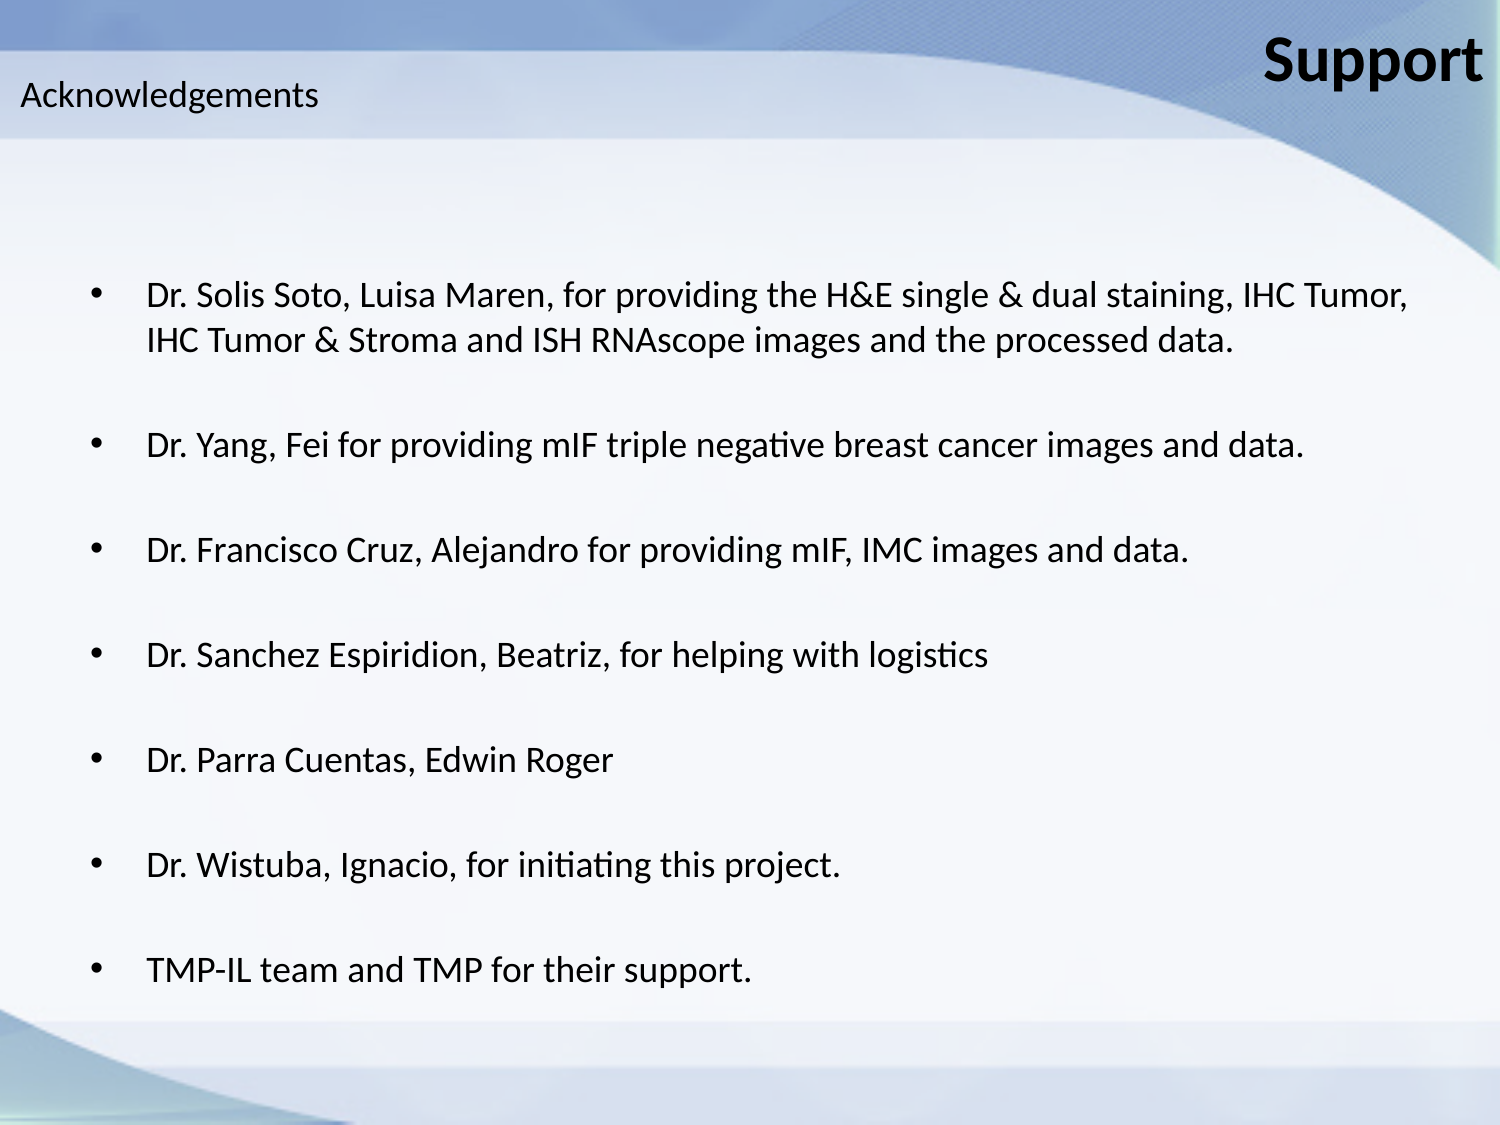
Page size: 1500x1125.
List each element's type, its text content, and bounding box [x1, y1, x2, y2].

text_box Support [1190, 7, 1500, 103]
text_box Acknowledgements [5, 62, 1033, 123]
list Dr. Solis Soto, Luisa Maren, for providing the H&E single & dual staining, IHC Tumor, IHC Tumor & Stroma and ISH RNAscope images and the processed data. Dr. Yang, Fei for providing mIF triple negative breast cancer images and data. Dr. Francisco Cruz, Alejandro for providing mIF, IMC images and data. Dr. Sanchez Espiridion, Beatriz, for helping with logistics Dr. Parra Cuentas, Edwin Roger Dr. Wistuba, Ignacio, for initiating this project. TMP-IL team and TMP for their support. [75, 262, 1425, 1005]
